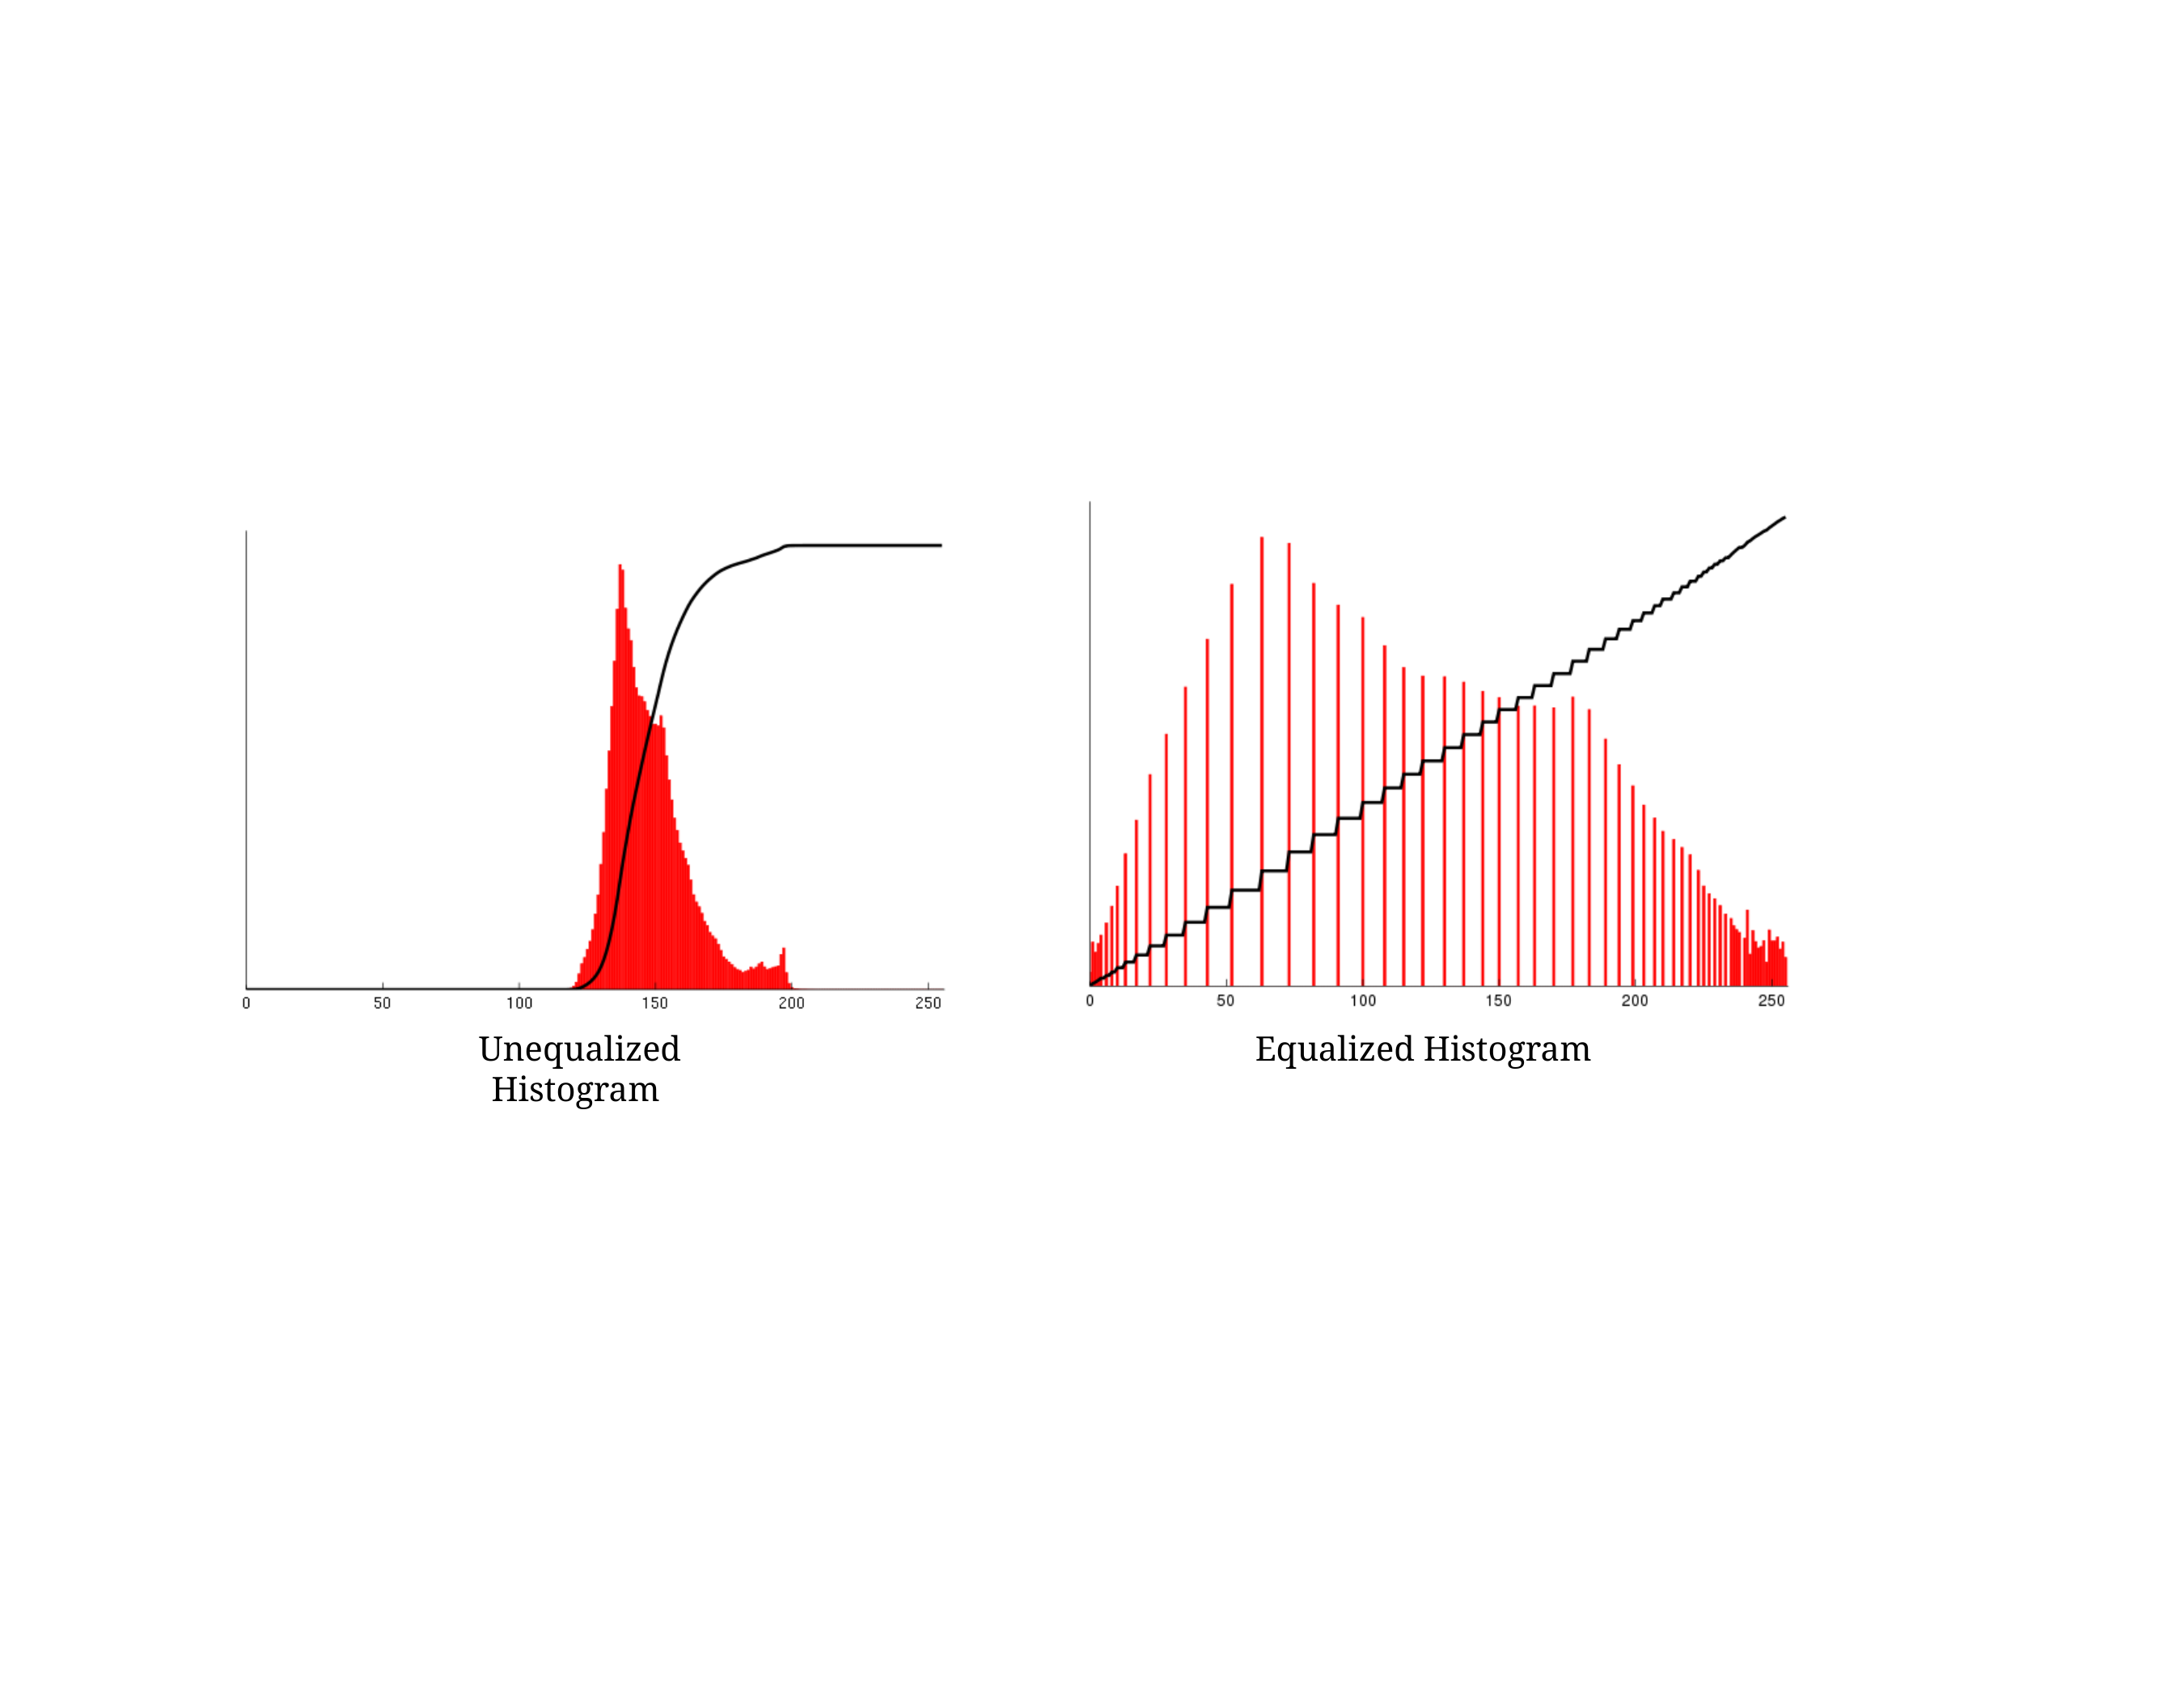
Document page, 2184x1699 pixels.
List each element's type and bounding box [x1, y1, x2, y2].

text_box [129, 457, 1882, 1082]
